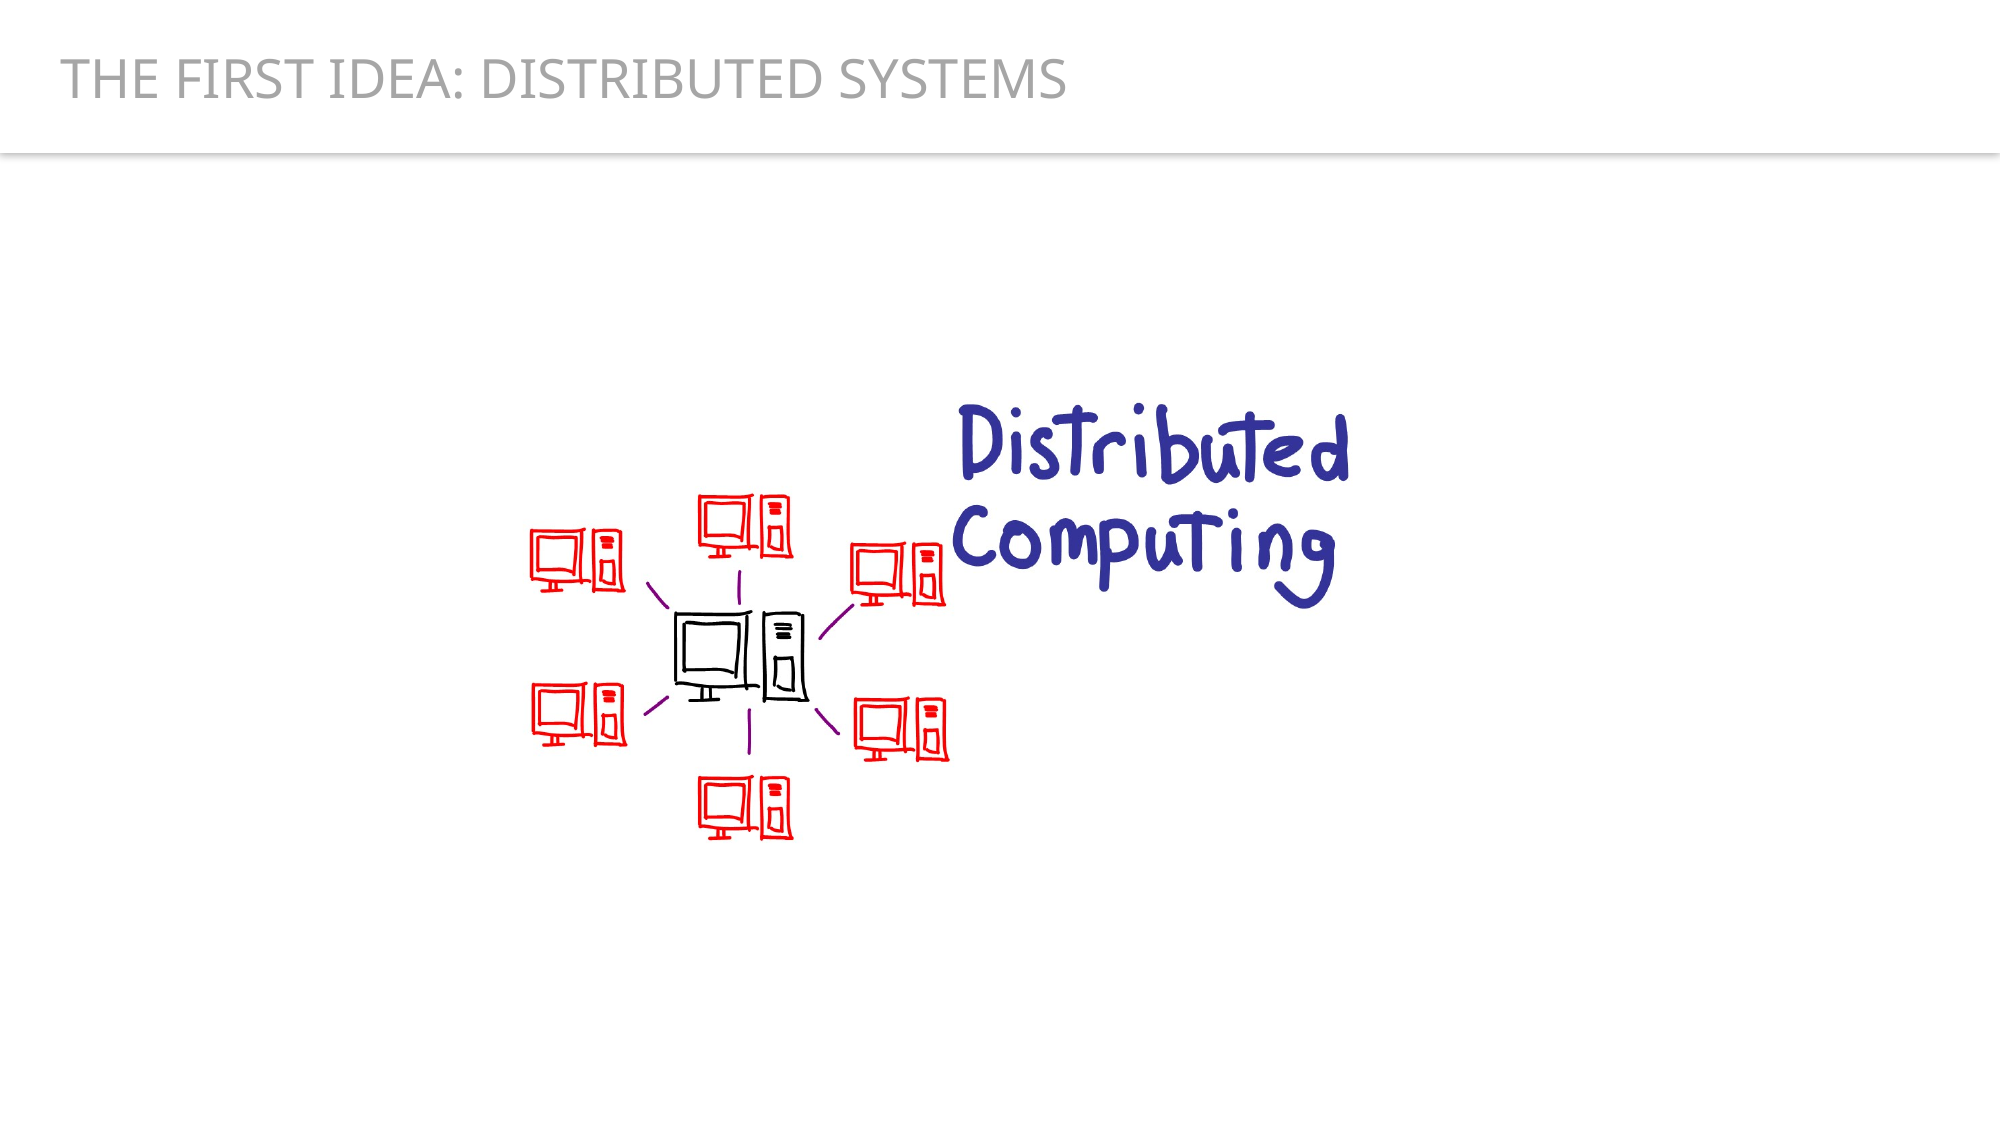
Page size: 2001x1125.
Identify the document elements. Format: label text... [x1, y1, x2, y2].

picture [500, 378, 1363, 864]
list THE FIRST IDEA: DISTRIBUTED SYSTEMS [0, 0, 2000, 153]
